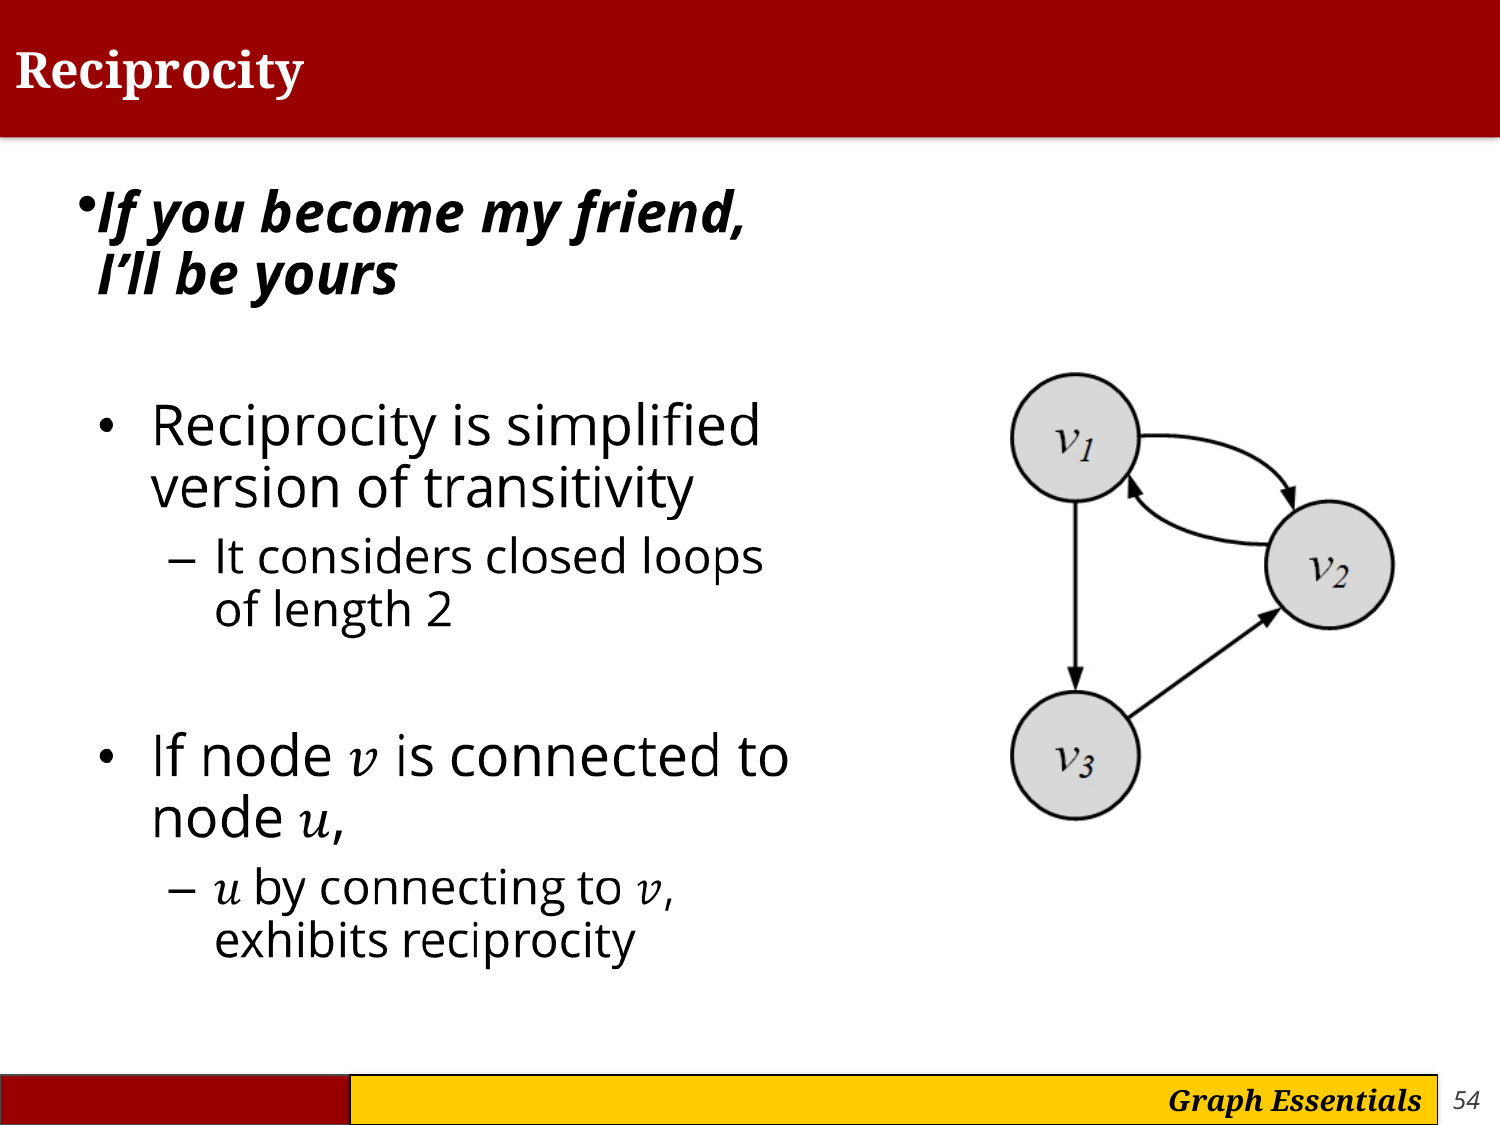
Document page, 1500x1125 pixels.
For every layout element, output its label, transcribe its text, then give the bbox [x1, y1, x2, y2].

title Reciprocity [0, 0, 1500, 138]
picture [1009, 371, 1396, 822]
list [62, 160, 838, 1033]
